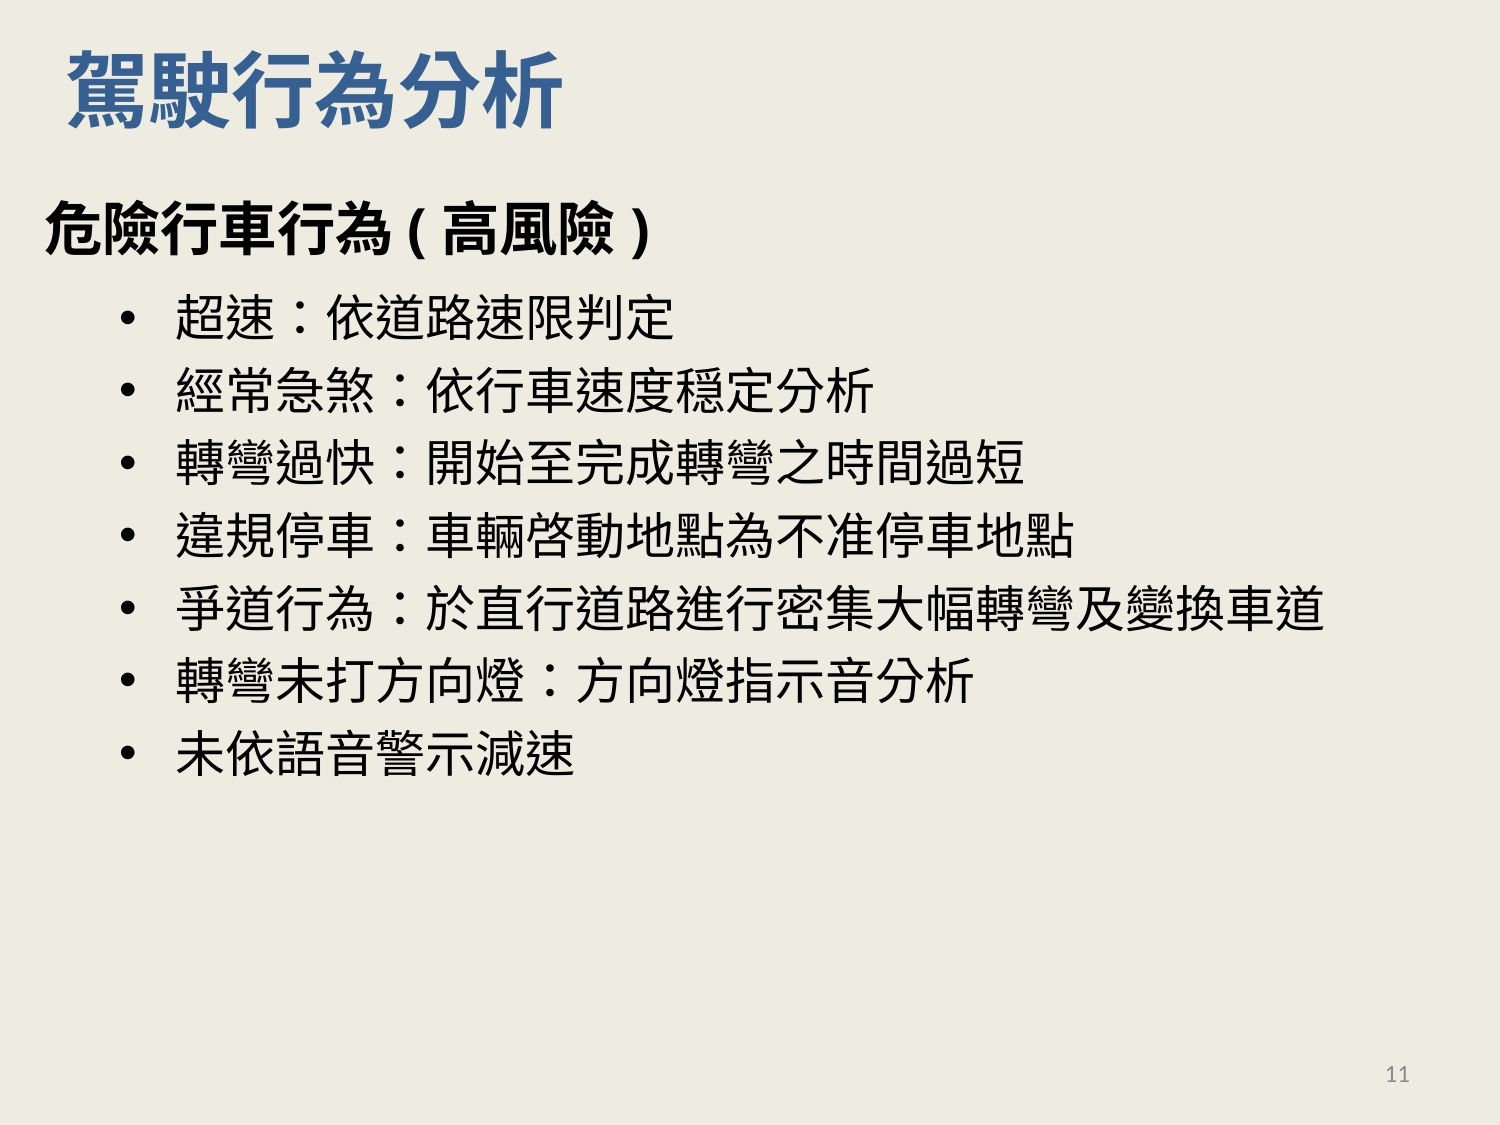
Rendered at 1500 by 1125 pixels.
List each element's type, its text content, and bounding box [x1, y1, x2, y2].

slide_number 11 [1074, 1042, 1425, 1103]
text_box 駕駛行為分析 [50, 30, 691, 146]
text_box 危險行車行為(高風險) 超速：依道路速限判定 經常急煞：依行車速度穏定分析 轉彎過快：開始至完成轉彎之時間過短 違規停車：車輛啓動地點為不准停車地點 爭道行為：於直行道路進行密集大幅轉彎及變換車道 轉彎未打方向燈：方向燈指示音分析 未依語音警示減速 [29, 184, 1500, 790]
